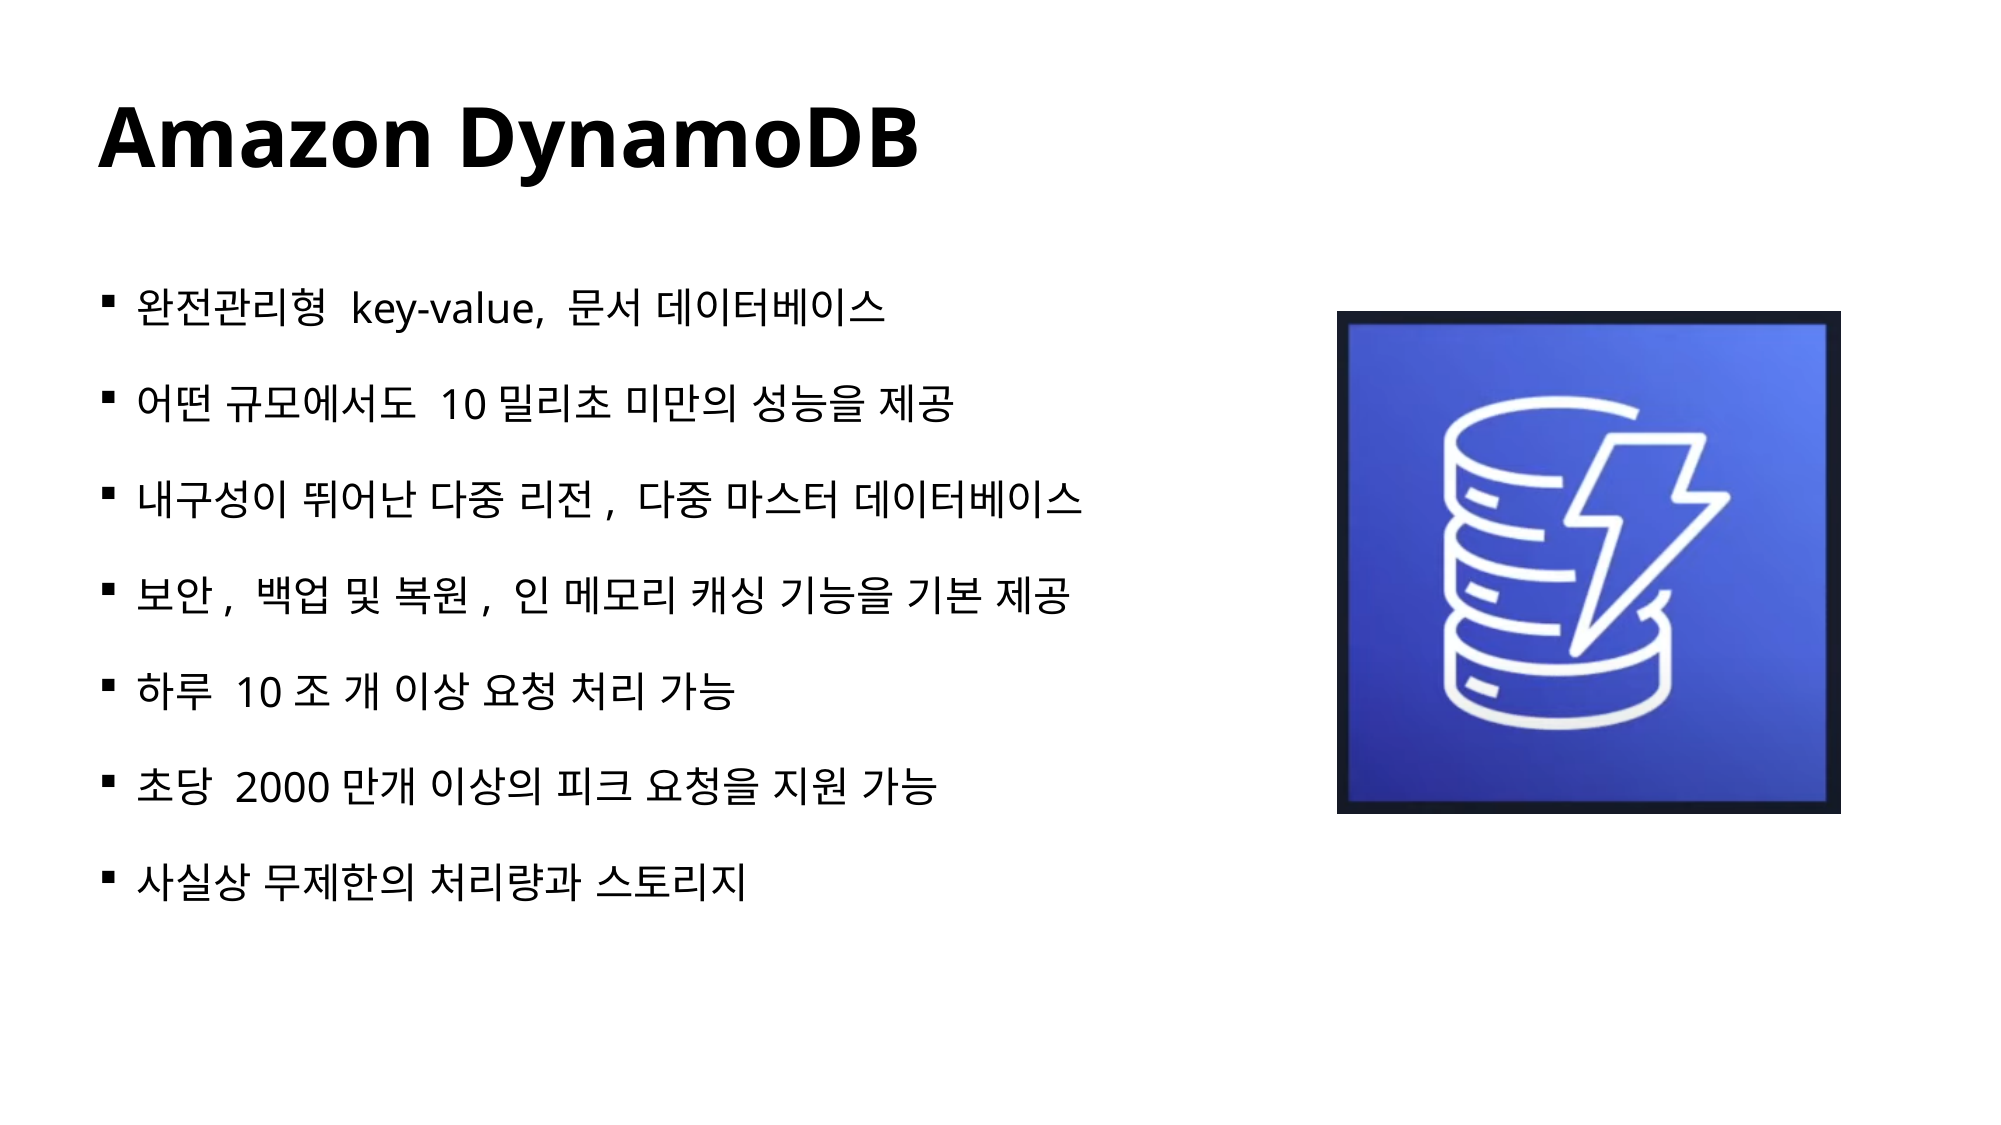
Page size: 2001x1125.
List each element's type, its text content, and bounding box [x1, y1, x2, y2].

picture [1337, 311, 1841, 814]
title Amazon DynamoDB [83, 31, 1809, 248]
list 완전관리형 key-value, 문서 데이터베이스 어떤 규모에서도 10밀리초 미만의 성능을 제공 내구성이 뛰어난 다중 리전, 다중 마스터 데이터베이스 보안, 백업 및 복원, 인 메모리 캐싱 기능을 기본 제공 하루 10조 개 이상 요청 처리 가능 초당 2000만개 이상의 피크 요청을 지원 가능 사실상 무제한의 처리량과 스토리지 [83, 248, 1809, 1094]
